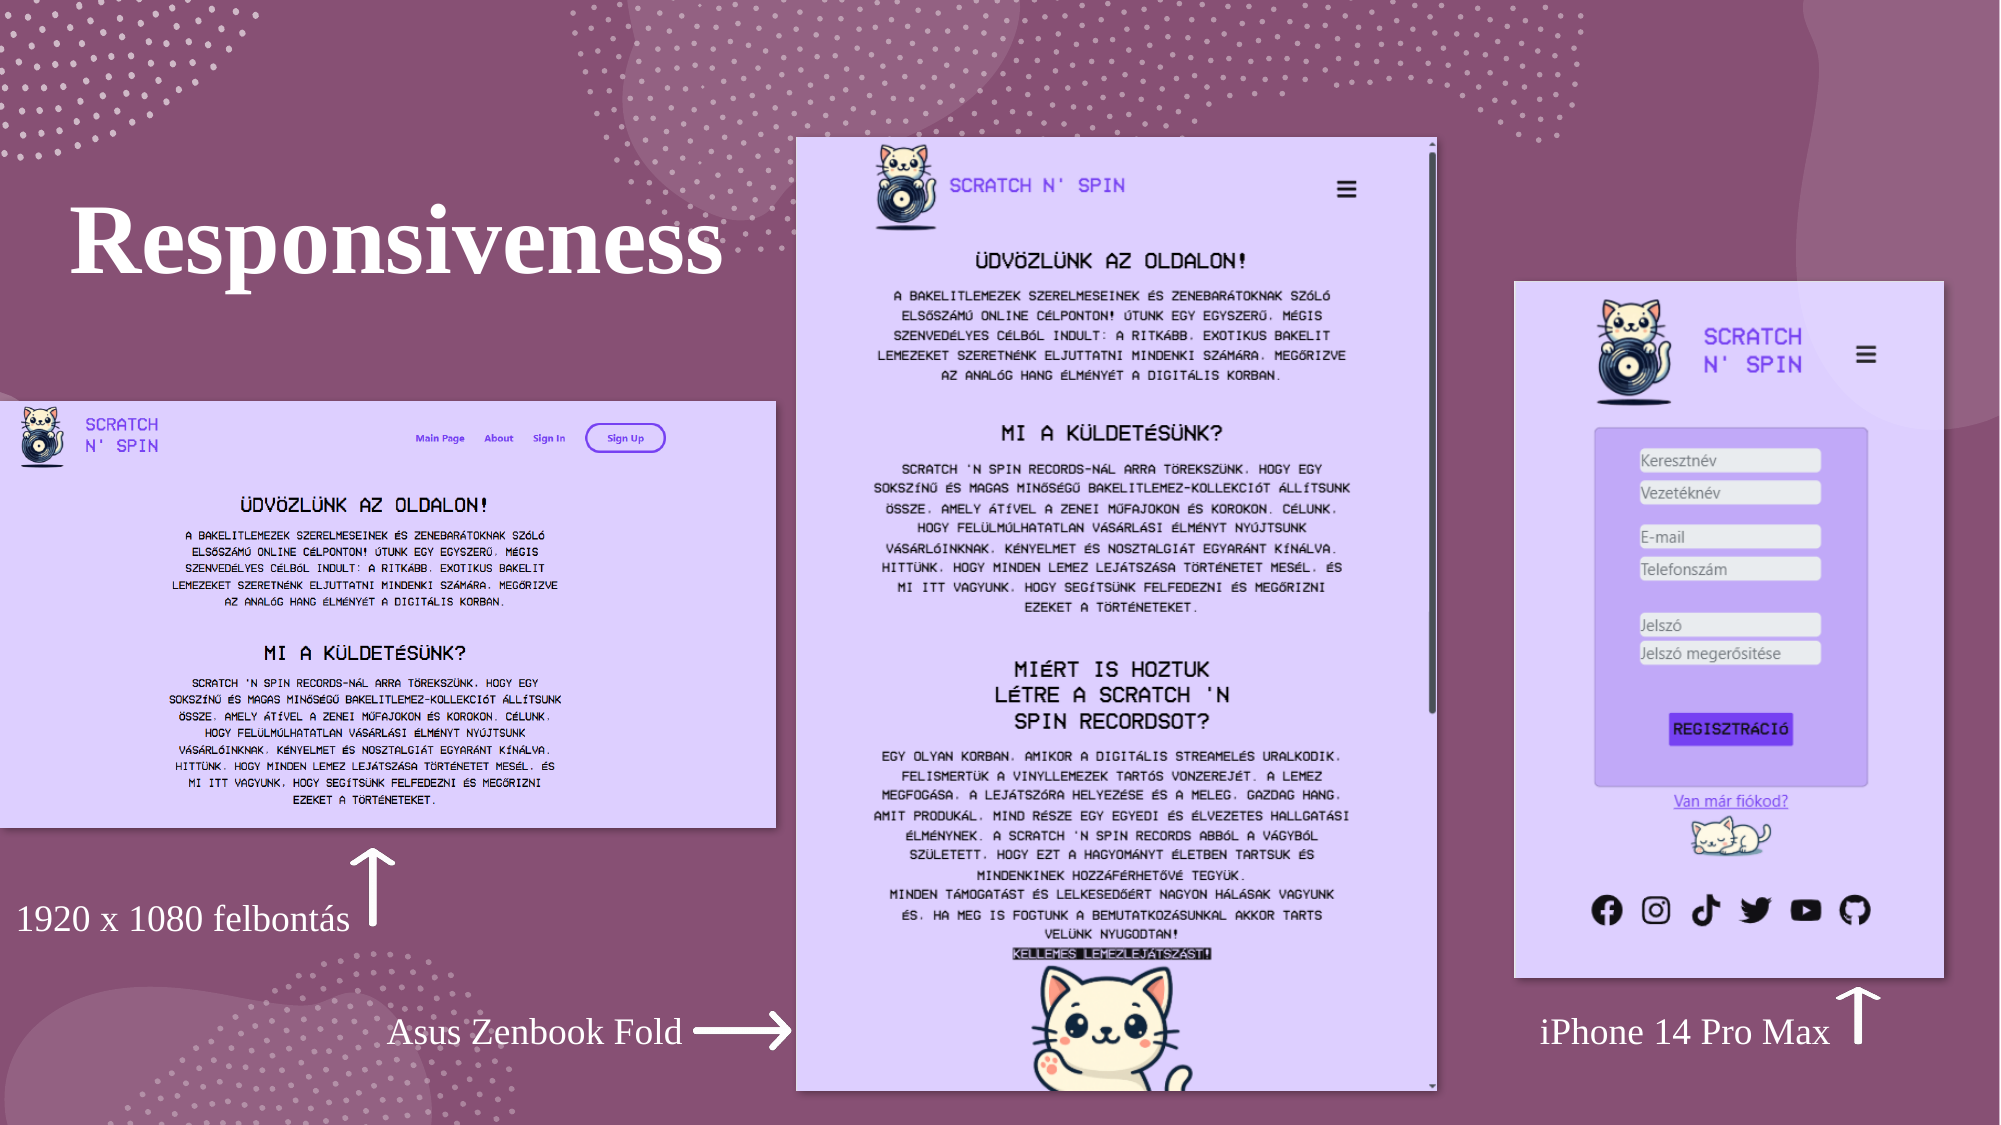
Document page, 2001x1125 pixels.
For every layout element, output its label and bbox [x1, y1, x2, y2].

picture [0, 400, 777, 829]
picture [308, 844, 438, 930]
picture [1793, 983, 1923, 1048]
text_box [0, 0, 2000, 1125]
picture [688, 136, 1438, 1092]
